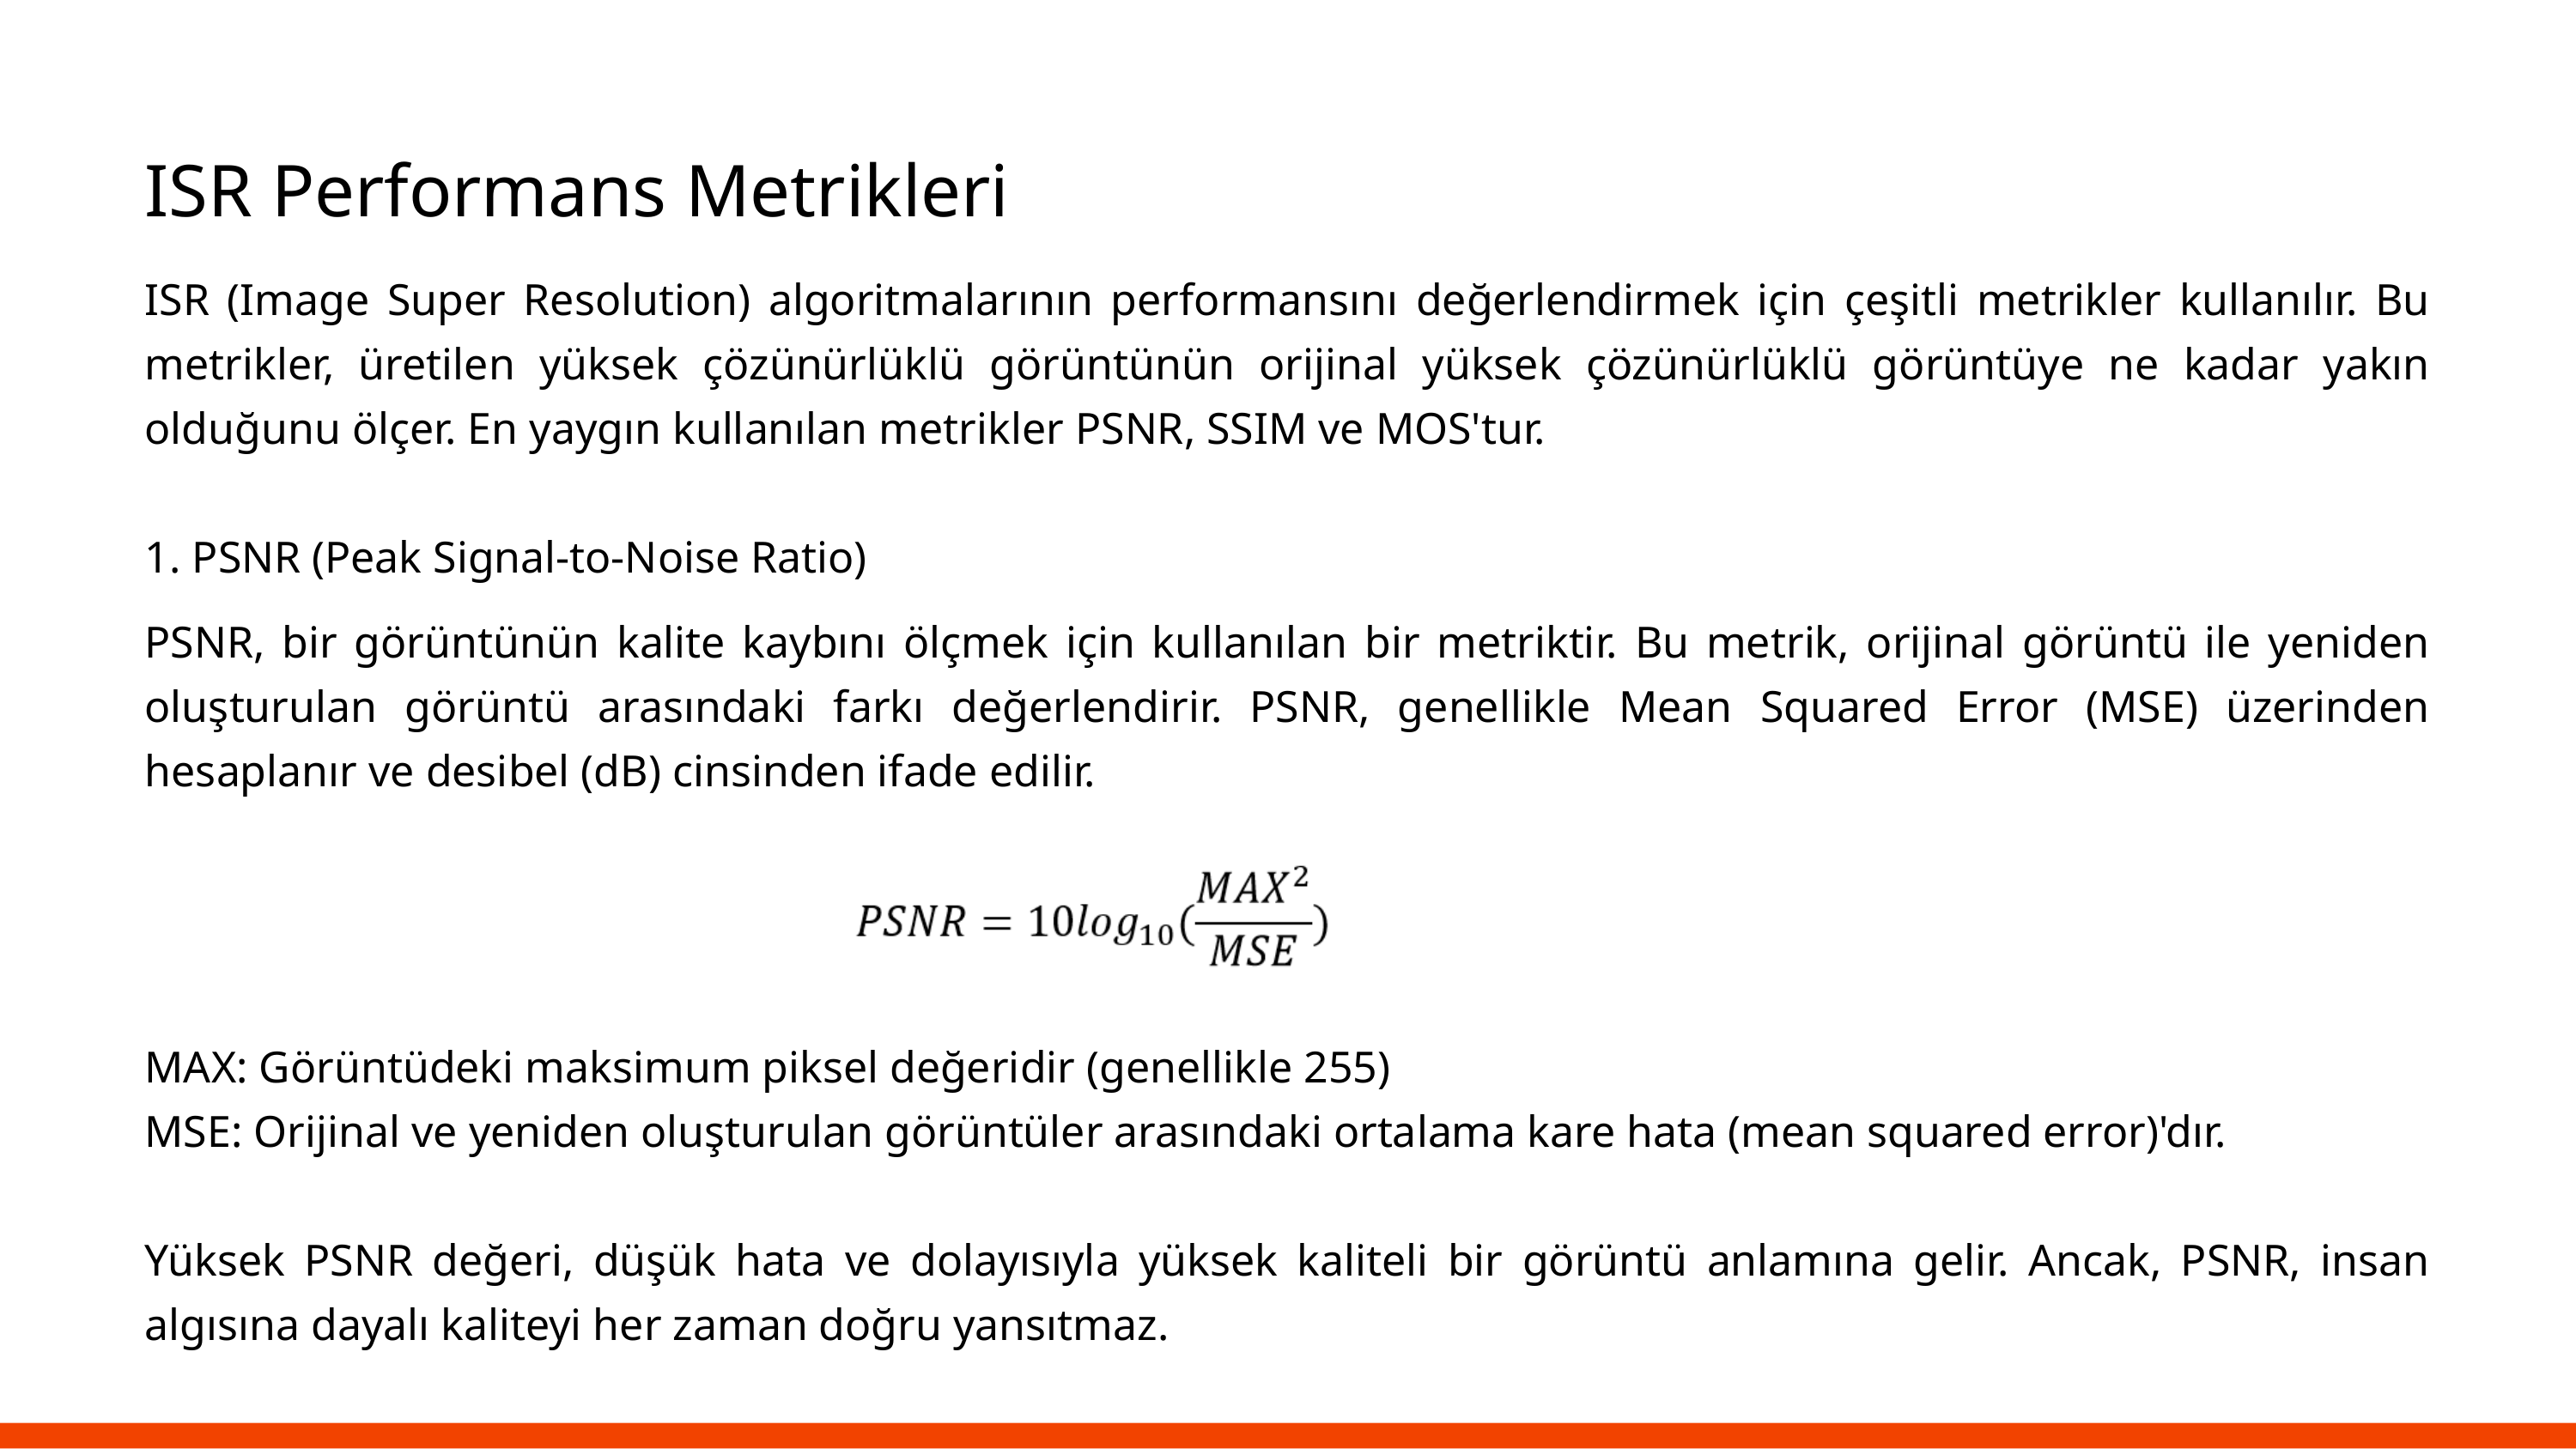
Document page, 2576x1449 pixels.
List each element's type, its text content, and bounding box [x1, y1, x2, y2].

text_box [0, 1422, 2576, 1449]
text_box [840, 824, 1353, 997]
text_box 1. PSNR (Peak Signal-to-Noise Ratio) [144, 530, 1686, 582]
text_box MAX: Görüntüdeki maksimum piksel değeridir (genellikle 255) MSE: Orijinal ve yeniden oluşturulan görüntüler arasındaki ortalama kare hata (mean squared error)'dır. Yüksek PSNR değeri, düşük hata ve dolayısıyla yüksek kaliteli bir görüntü anlamına gelir. Ancak, PSNR, insan algısına dayalı kaliteyi her zaman doğru yansıtmaz. [144, 1027, 2432, 1349]
text_box PSNR, bir görüntünün kalite kaybını ölçmek için kullanılan bir metriktir. Bu metrik, orijinal görüntü ile yeniden oluşturulan görüntü arasındaki farkı değerlendirir. PSNR, genellikle Mean Squared Error (MSE) üzerinden hesaplanır ve desibel (dB) cinsinden ifade edilir. [144, 602, 2432, 796]
text_box ISR (Image Super Resolution) algoritmalarının performansını değerlendirmek için çeşitli metrikler kullanılır. Bu metrikler, üretilen yüksek çözünürlüklü görüntünün orijinal yüksek çözünürlüklü görüntüye ne kadar yakın olduğunu ölçer. En yaygın kullanılan metrikler PSNR, SSIM ve MOS'tur. [144, 259, 2432, 453]
text_box ISR Performans Metrikleri [144, 144, 1537, 231]
